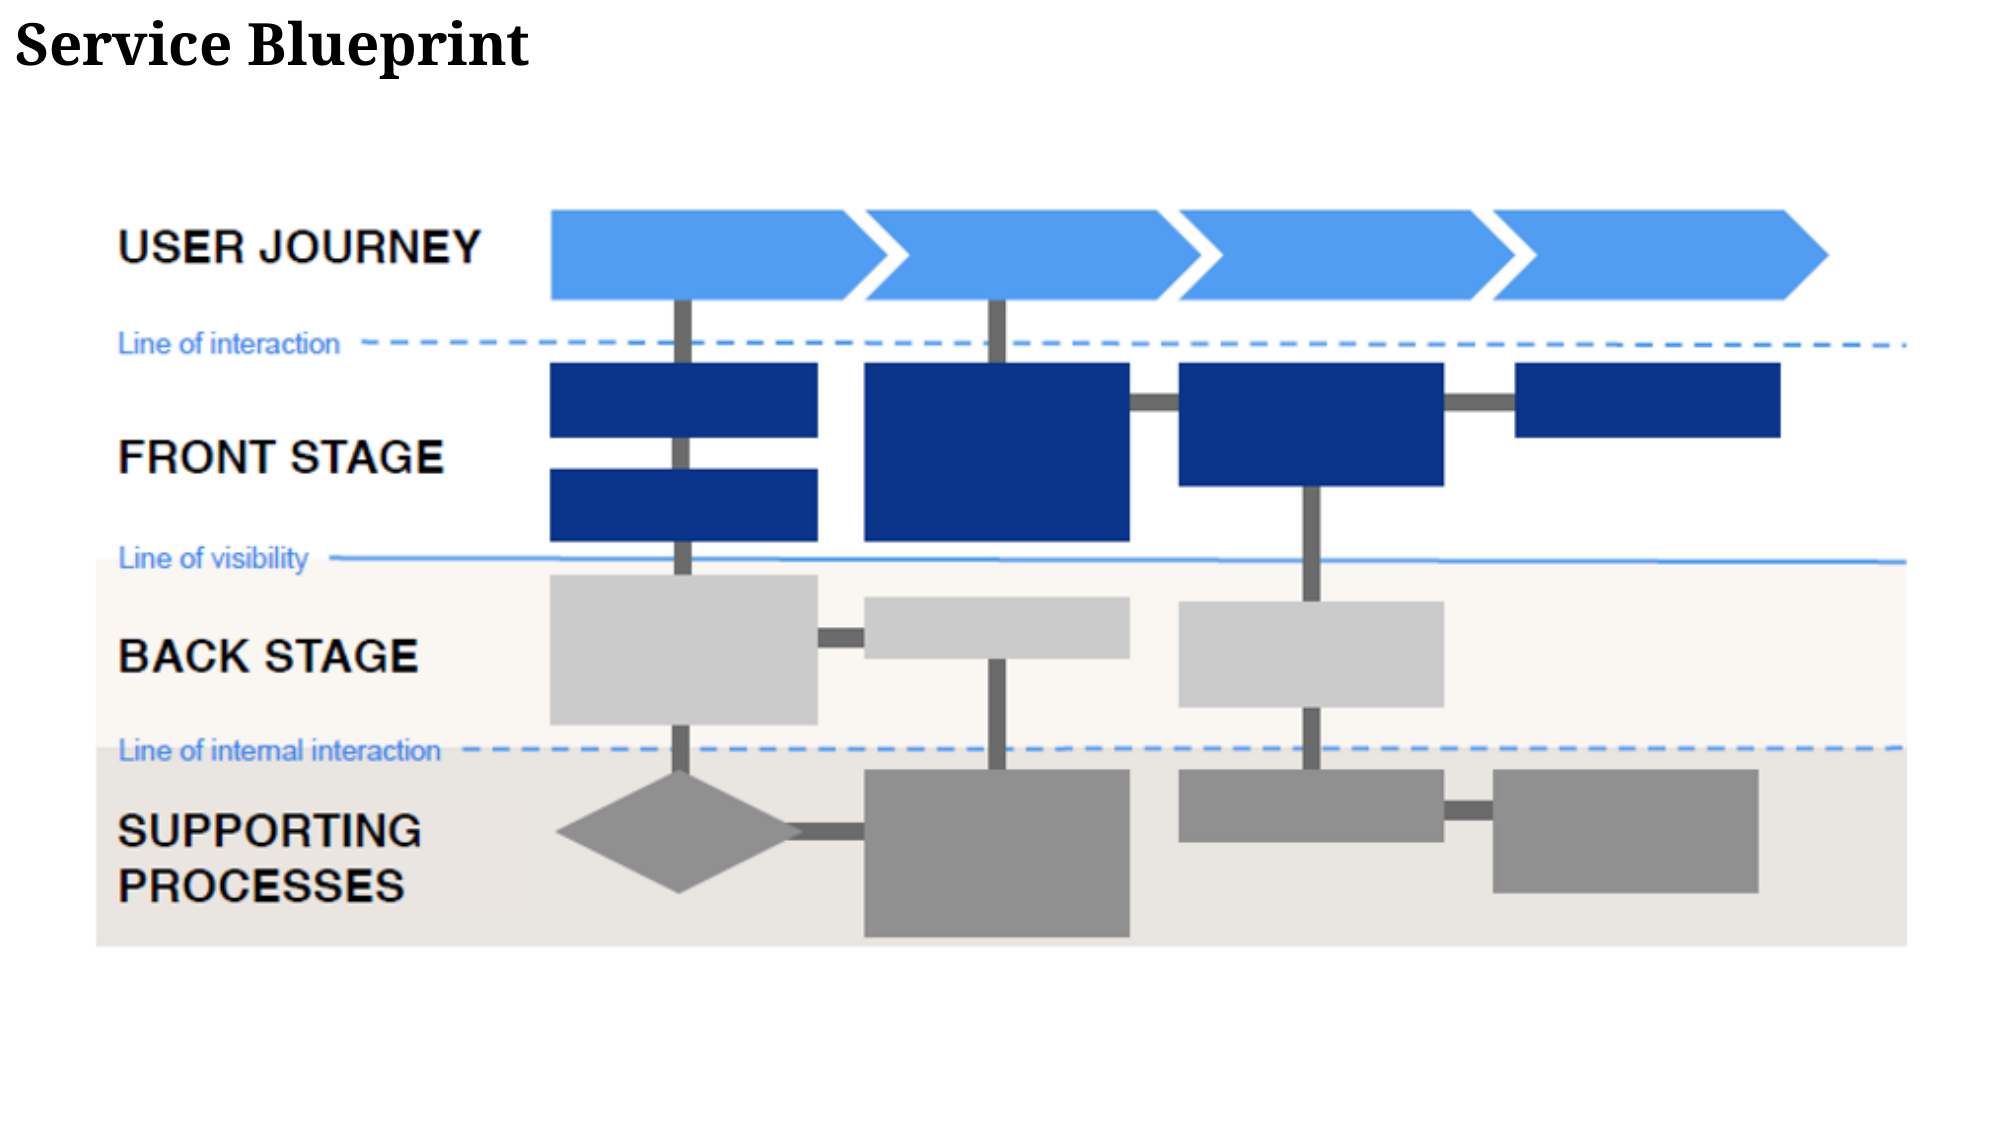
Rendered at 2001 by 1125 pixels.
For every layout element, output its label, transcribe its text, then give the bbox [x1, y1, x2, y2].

text_box Service Blueprint [0, 0, 1698, 85]
picture [69, 184, 1945, 984]
